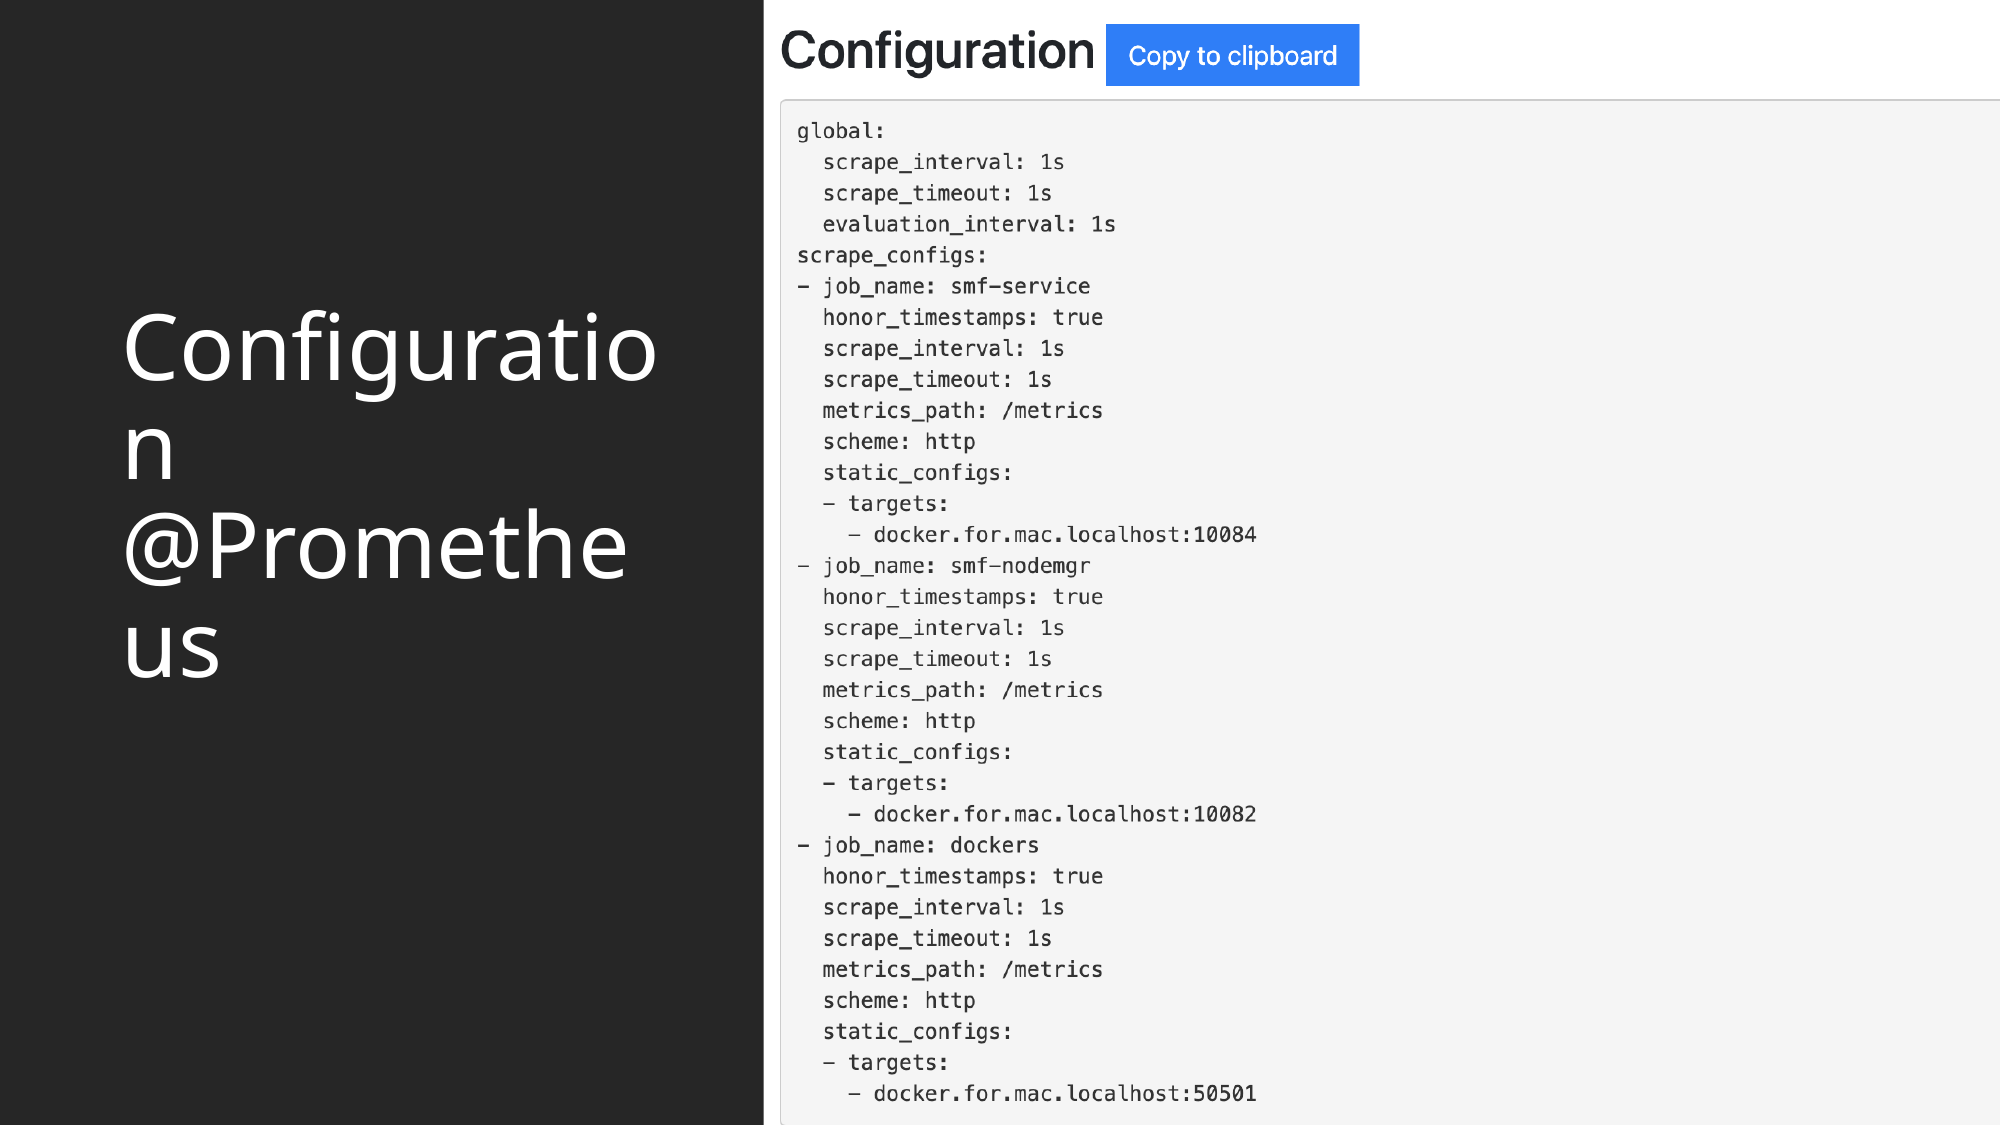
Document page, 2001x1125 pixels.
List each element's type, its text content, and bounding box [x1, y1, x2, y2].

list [763, 0, 2000, 1125]
title Configuration @Prometheus [106, 104, 700, 706]
text_box [0, 0, 763, 1125]
